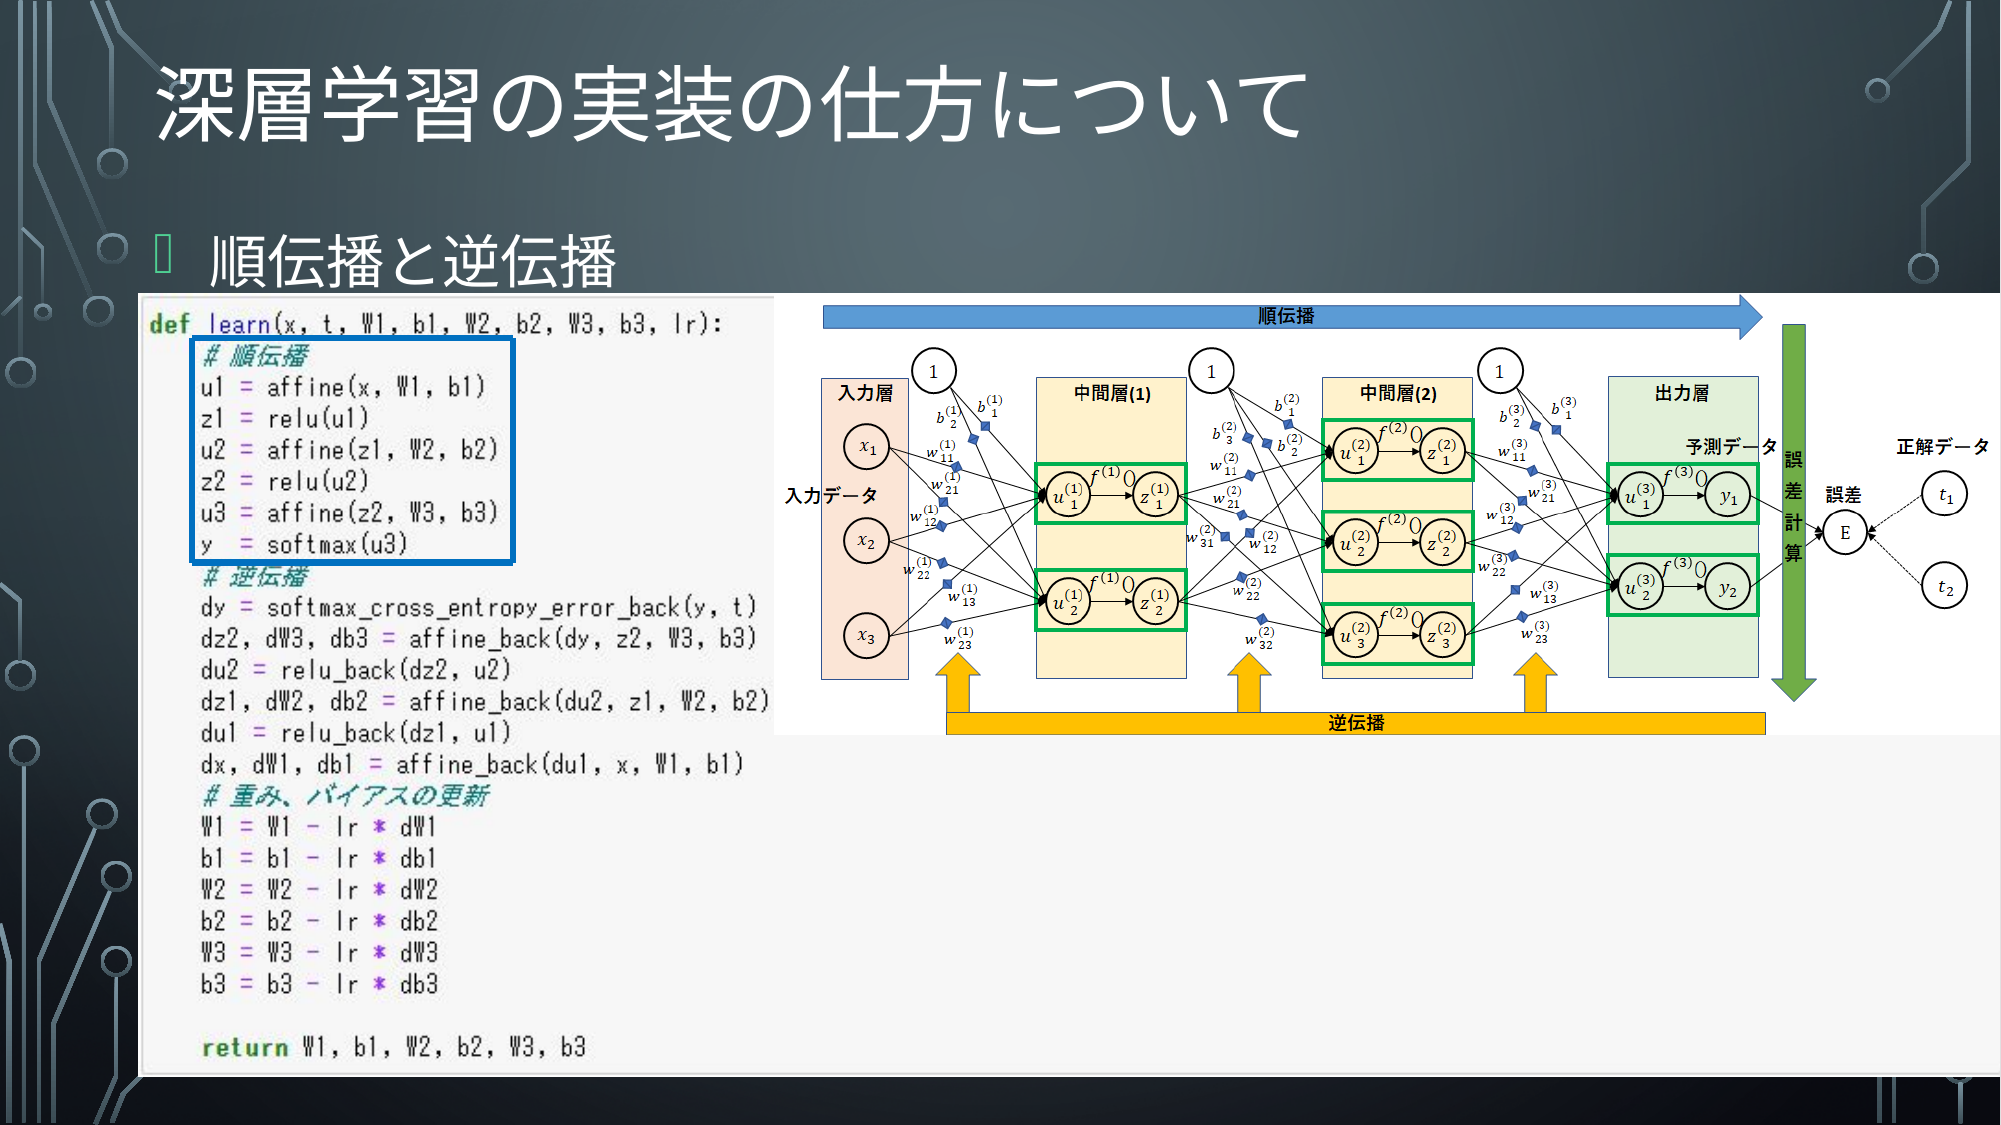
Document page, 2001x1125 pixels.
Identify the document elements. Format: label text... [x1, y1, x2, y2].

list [137, 293, 2000, 1077]
text_box 順伝播と逆伝播 [138, 217, 1606, 293]
title 深層学習の実装の仕方について [138, 0, 1864, 218]
picture [774, 293, 2000, 735]
